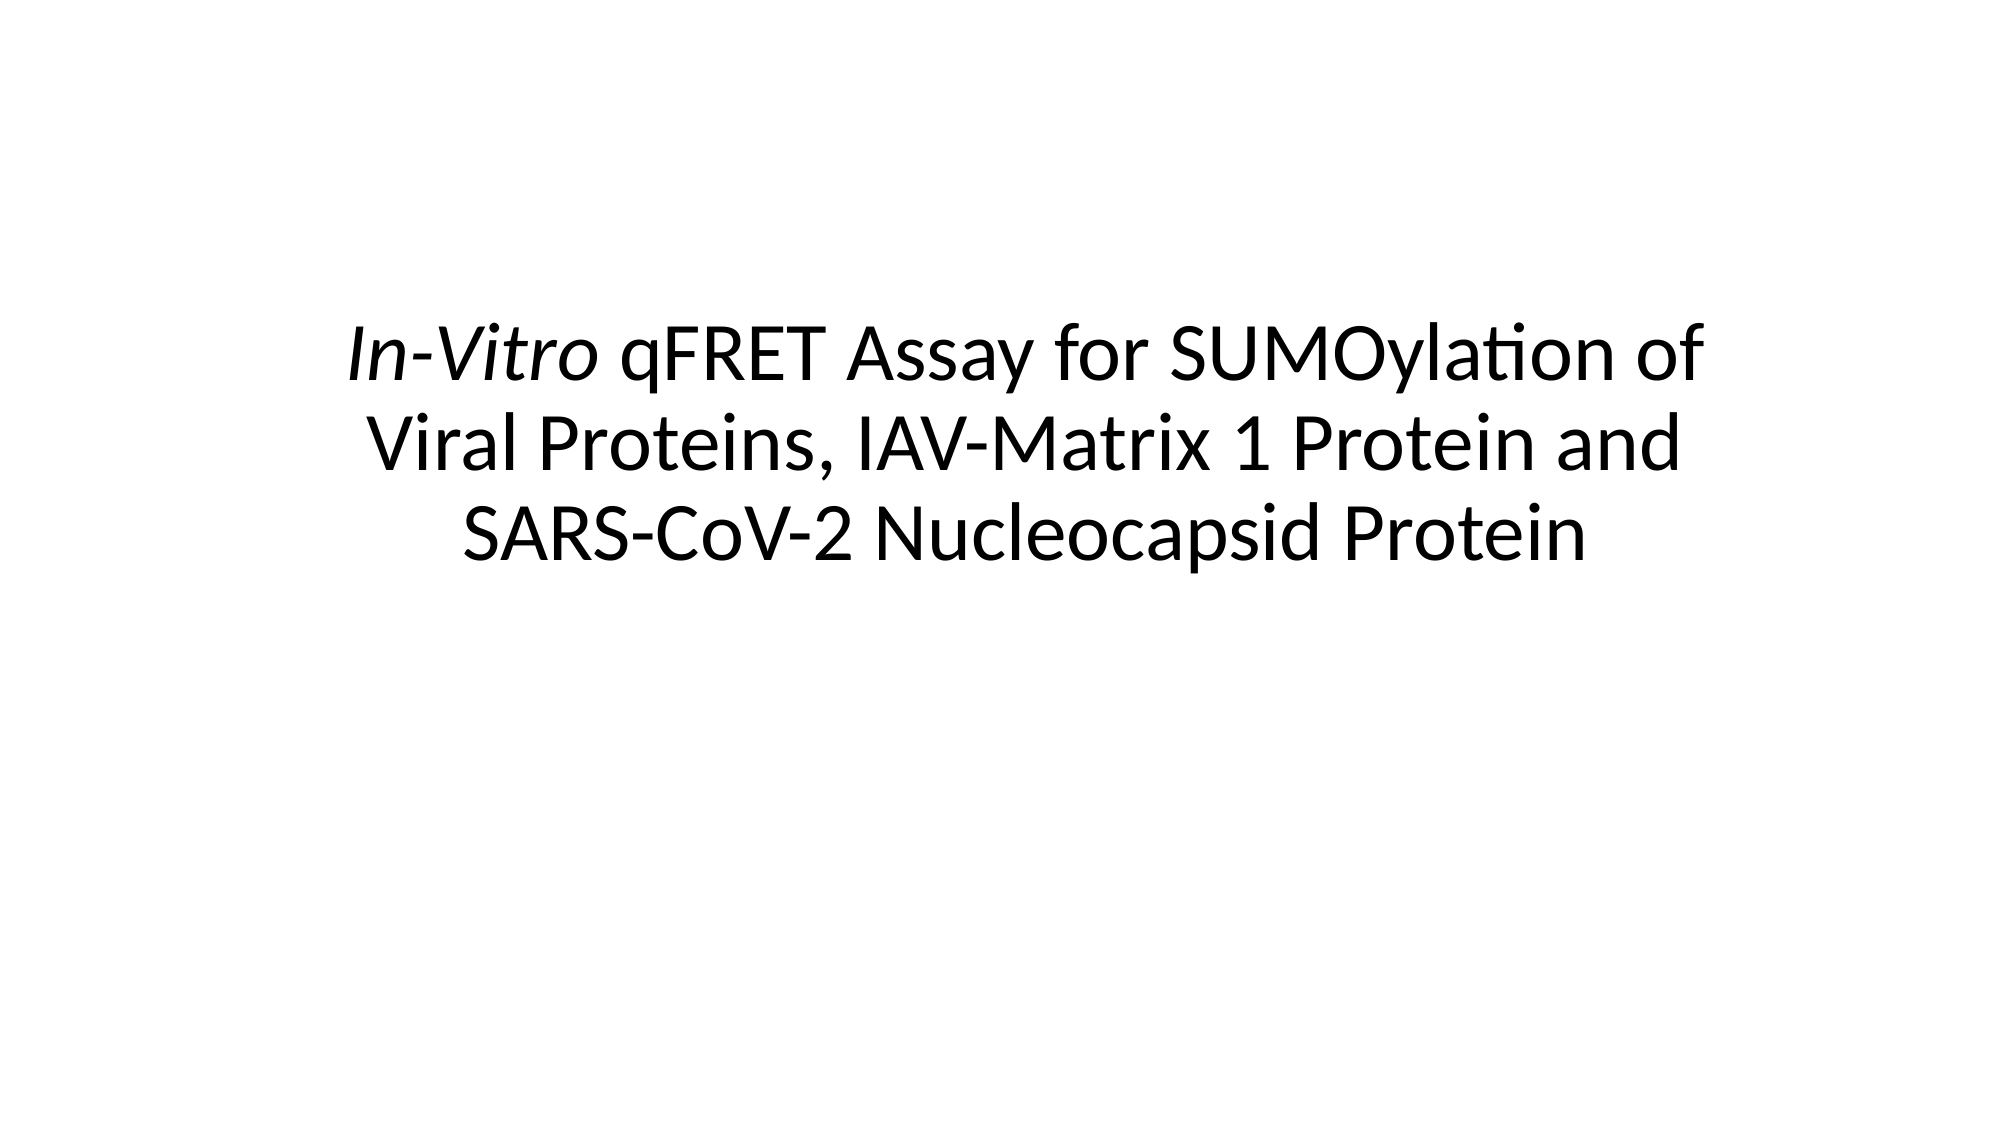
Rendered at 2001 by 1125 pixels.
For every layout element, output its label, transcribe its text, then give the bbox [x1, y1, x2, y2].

title In-Vitro qFRET Assay for SUMOylation of Viral Proteins, IAV-Matrix 1 Protein and SARS-CoV-2 Nucleocapsid Protein [275, 194, 1776, 586]
